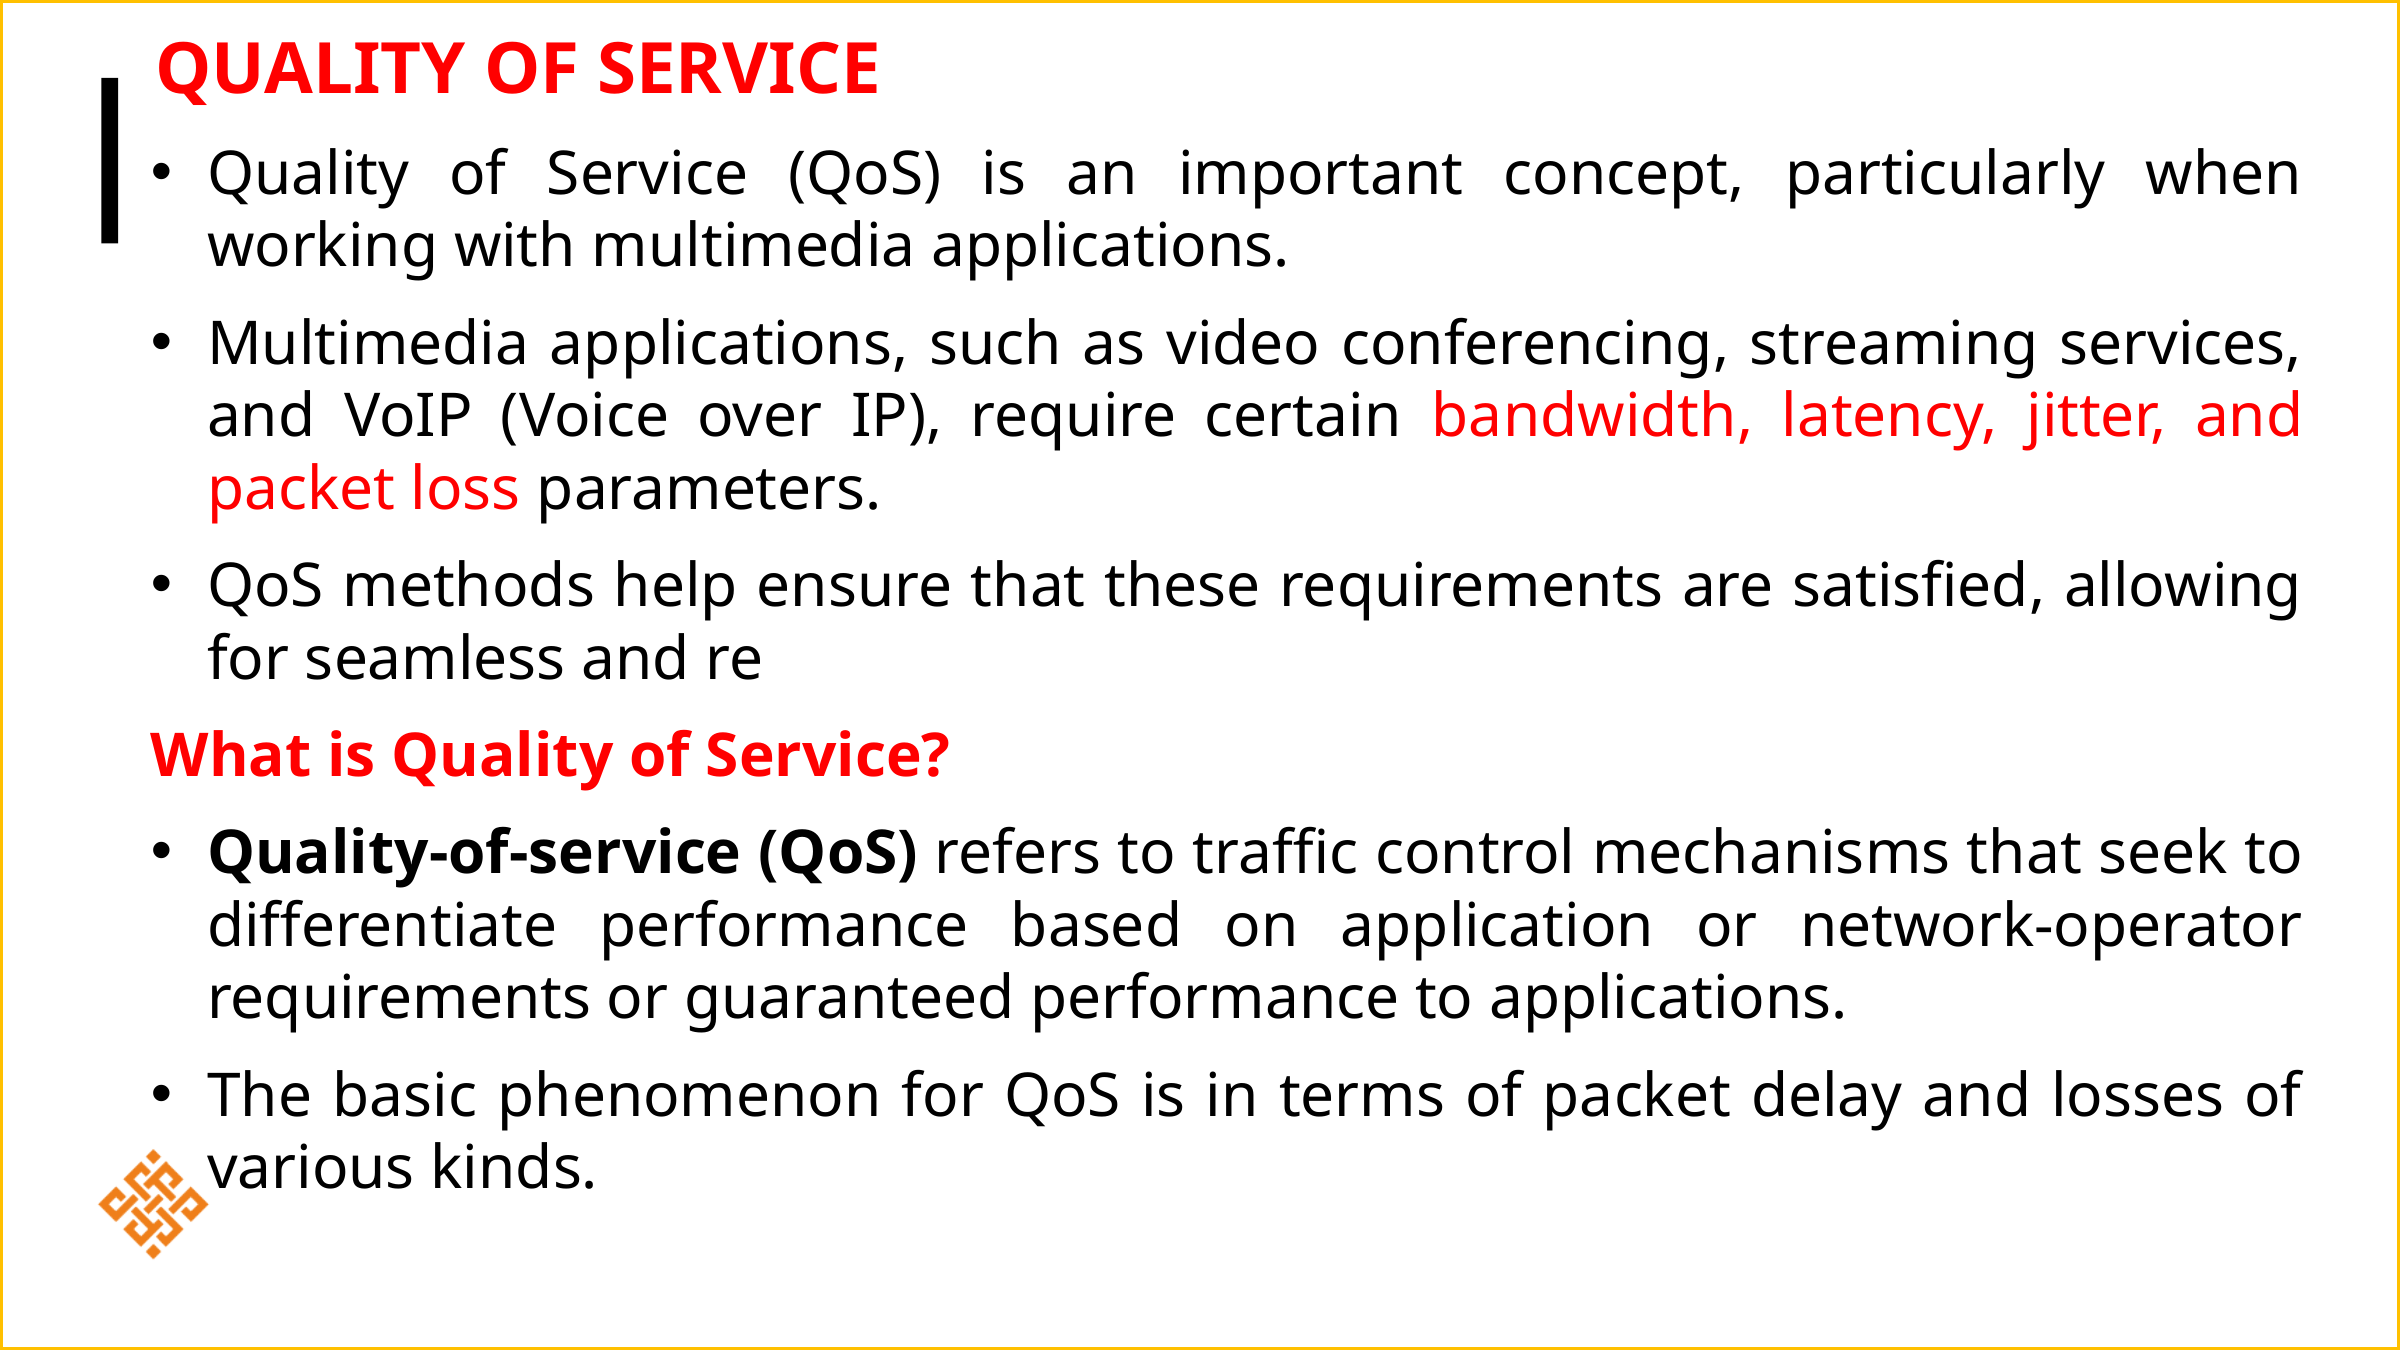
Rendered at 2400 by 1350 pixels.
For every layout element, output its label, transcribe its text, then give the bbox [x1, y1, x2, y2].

list Quality of Service (QoS) is an important concept, particularly when working with multimedia applications. Multimedia applications, such as video conferencing, streaming services, and VoIP (Voice over IP), require certain bandwidth, latency, jitter, and packet loss parameters. QoS methods help ensure that these requirements are satisfied, allowing for seamless and re What is Quality of Service? Quality-of-service (QoS) refers to traffic control mechanisms that seek to differentiate performance based on application or network-operator requirements or guaranteed performance to applications. The basic phenomenon for QoS is in terms of packet delay and losses of various kinds. [132, 125, 2323, 1055]
picture [75, 1058, 235, 1350]
title Quality of Service [137, 24, 1361, 190]
